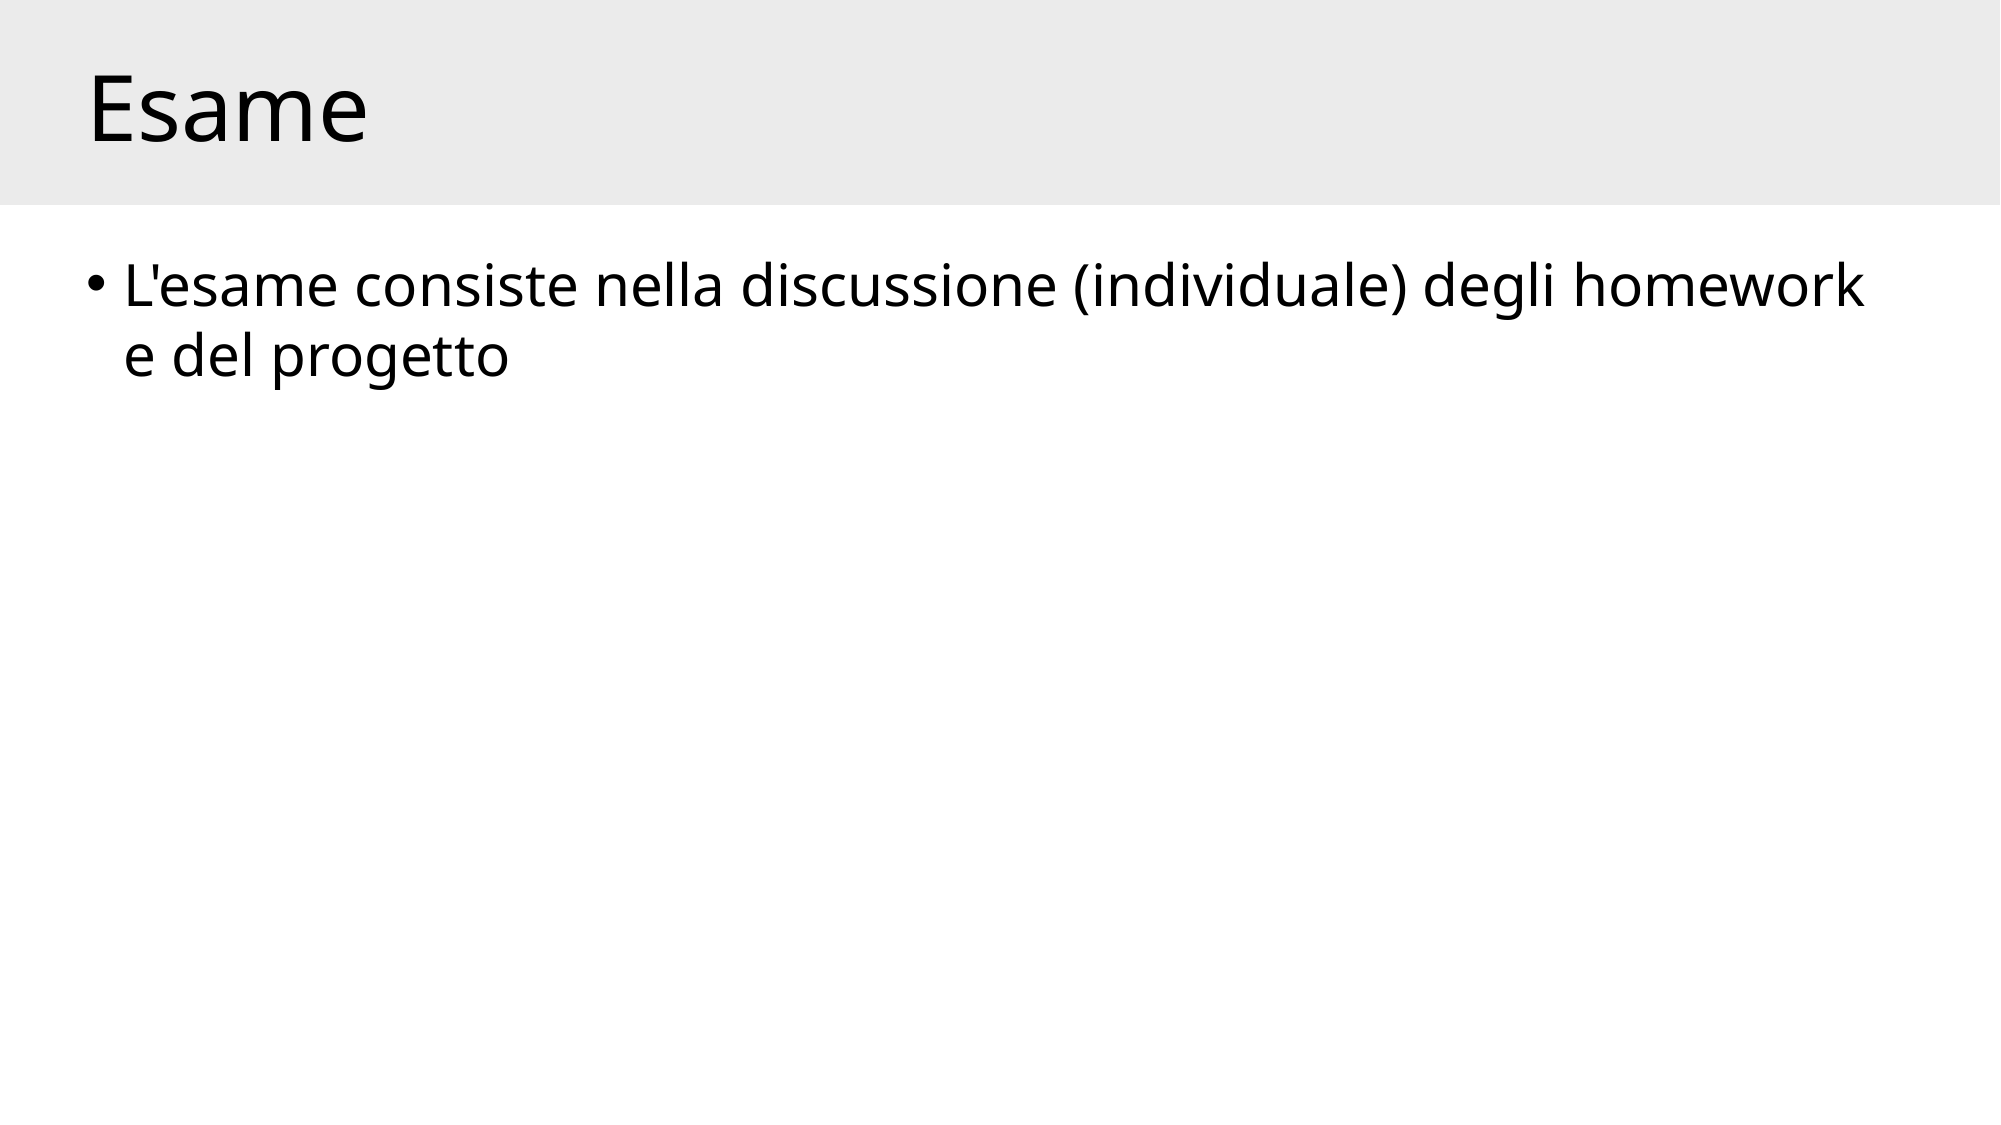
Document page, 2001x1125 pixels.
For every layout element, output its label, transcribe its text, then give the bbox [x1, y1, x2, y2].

list L'esame consiste nella discussione (individuale) degli homework e del progetto [71, 240, 1929, 1072]
title Esame [71, 53, 1929, 171]
